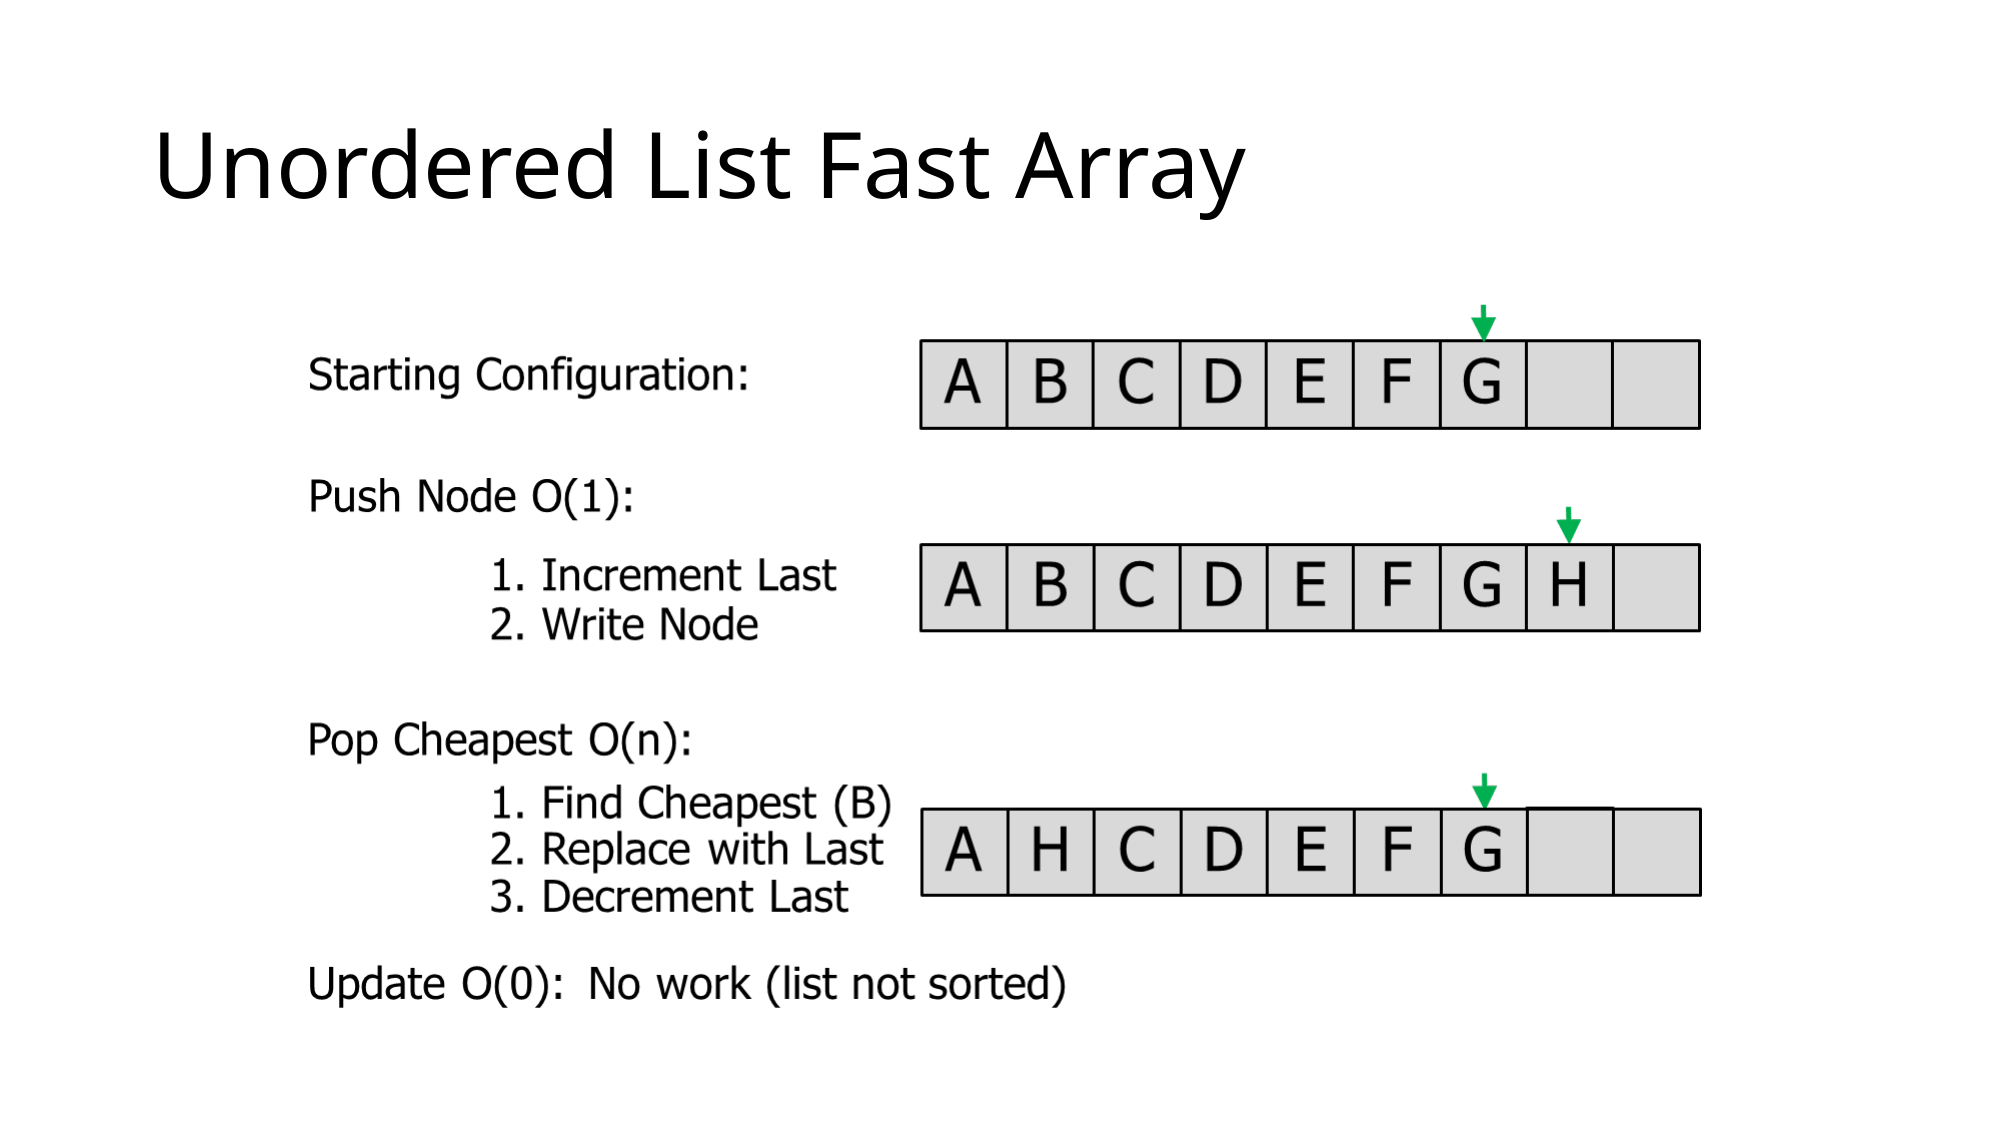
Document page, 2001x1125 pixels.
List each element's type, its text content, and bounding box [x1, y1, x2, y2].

picture [281, 304, 1701, 453]
title Unordered List Fast Array [137, 59, 1863, 278]
picture [280, 454, 1702, 1036]
